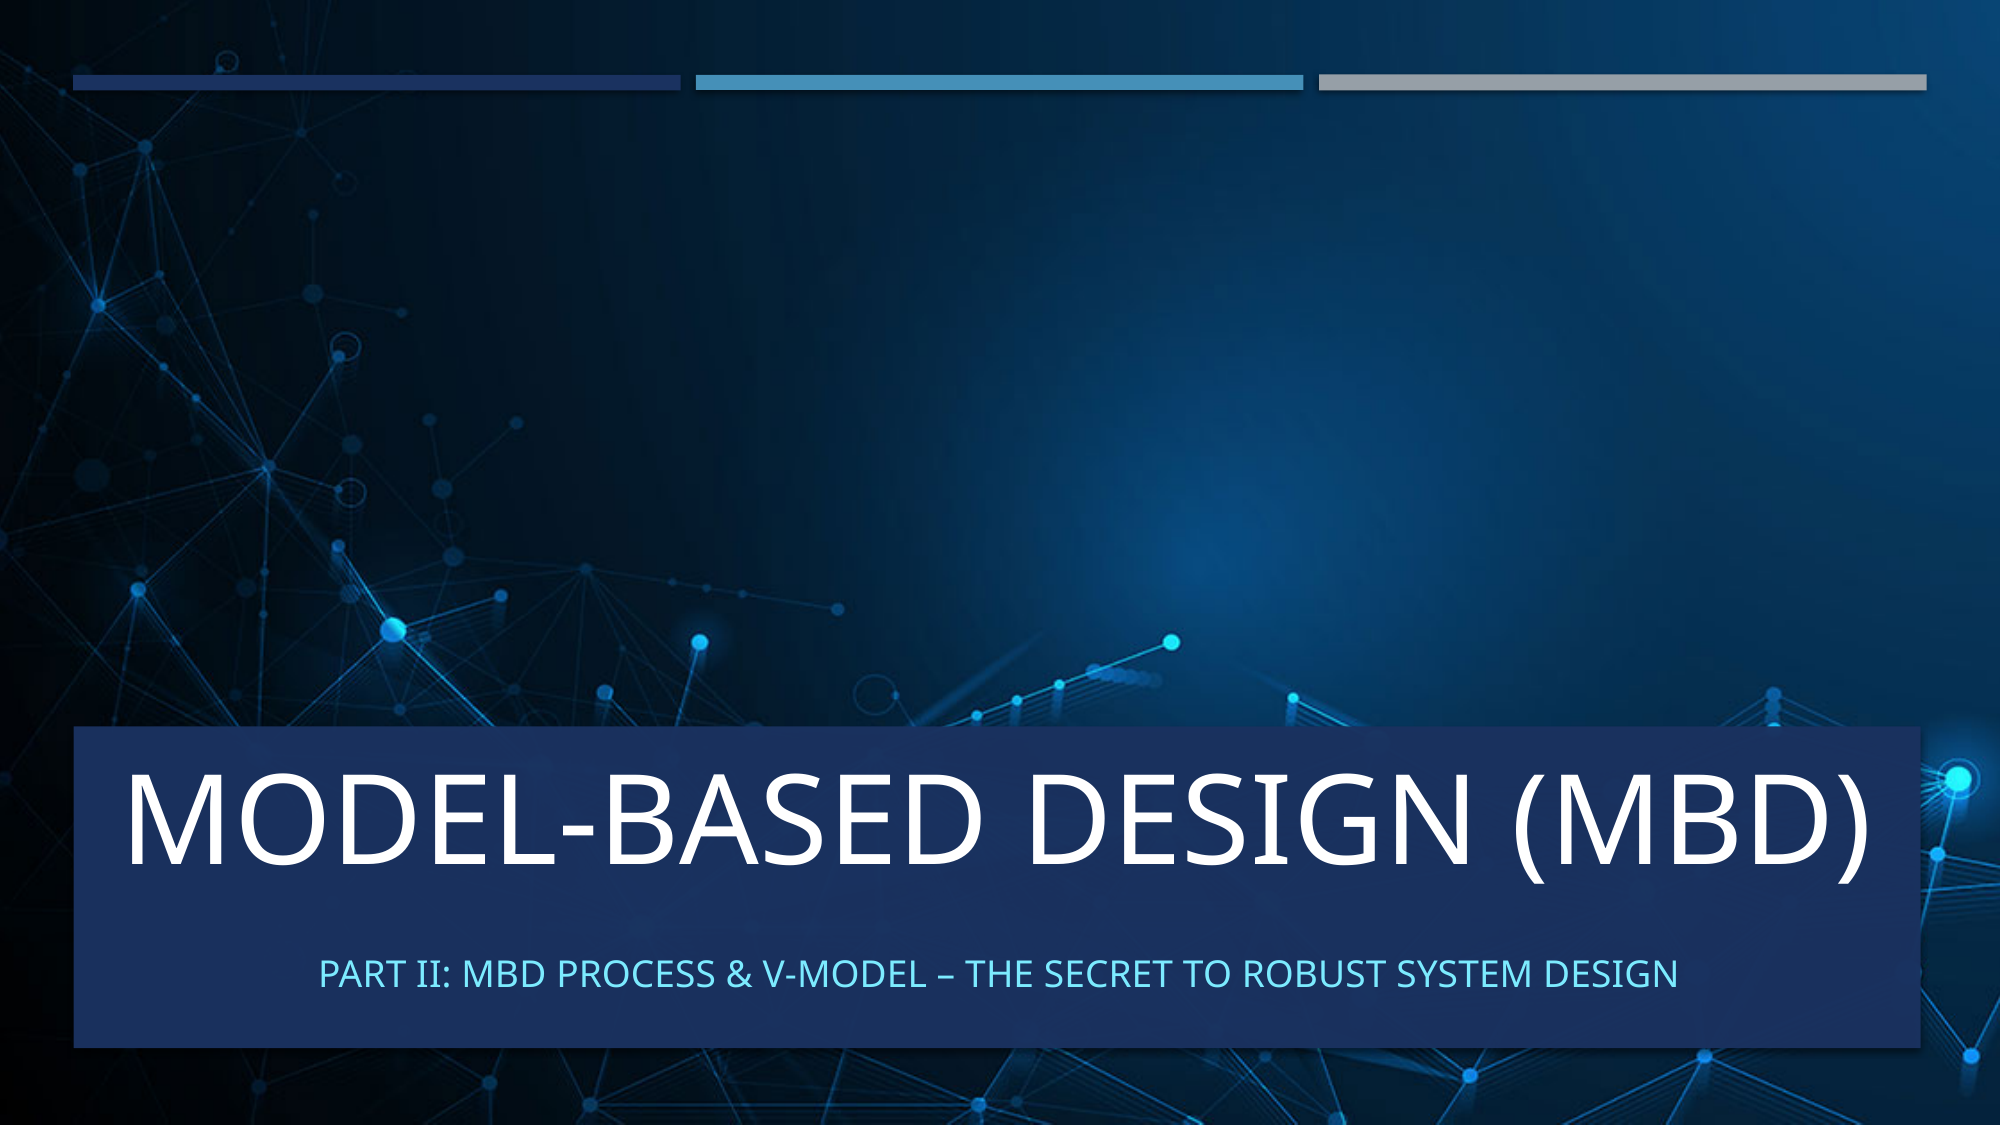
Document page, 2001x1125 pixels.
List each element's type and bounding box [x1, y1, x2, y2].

picture [0, 0, 2000, 1125]
text_box [72, 73, 1928, 92]
